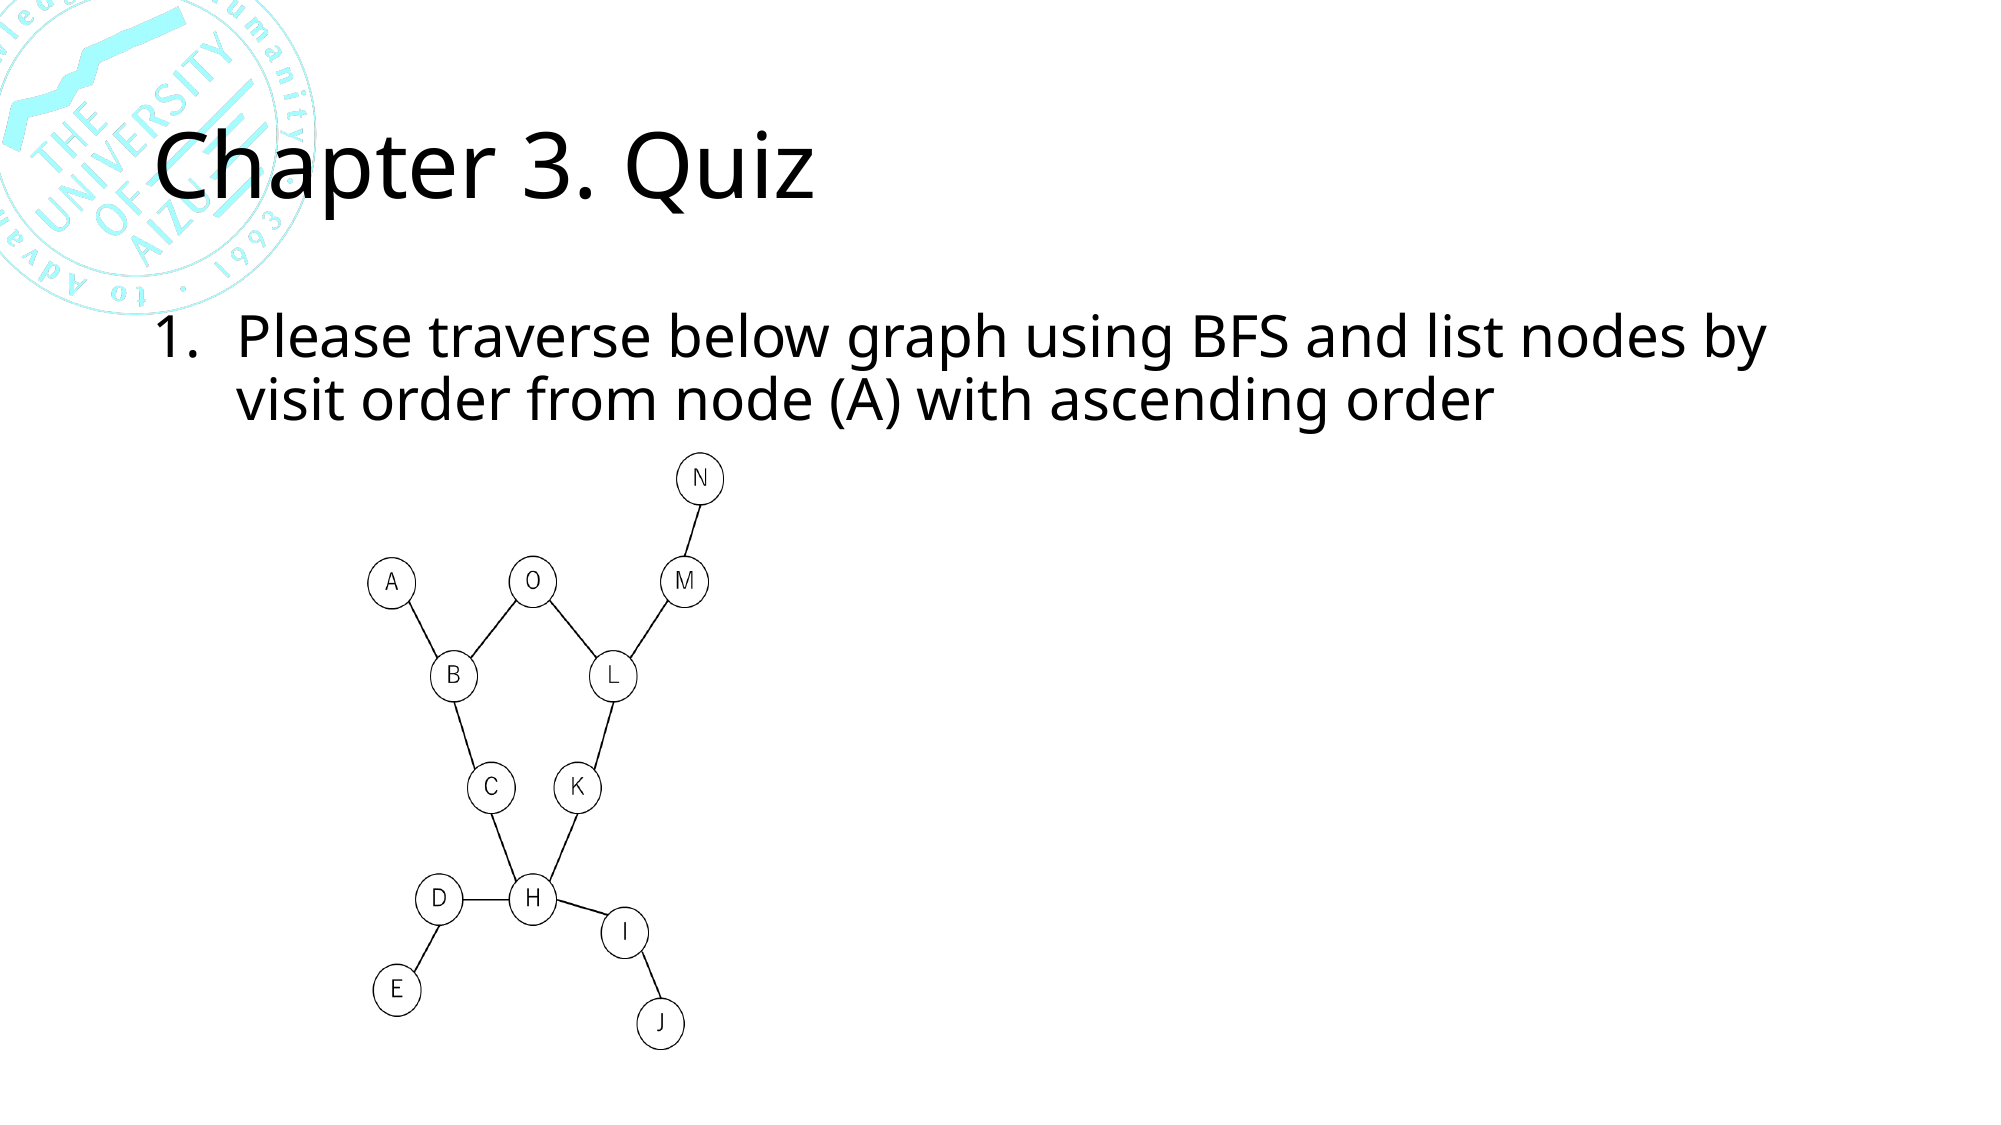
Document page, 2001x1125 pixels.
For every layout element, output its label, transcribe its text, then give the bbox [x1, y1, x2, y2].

list Please traverse below graph using BFS and list nodes by visit order from node (A) with ascending order [137, 299, 1863, 1014]
picture [367, 452, 724, 1053]
title Chapter 3. Quiz [137, 59, 1863, 278]
picture [0, 0, 342, 342]
